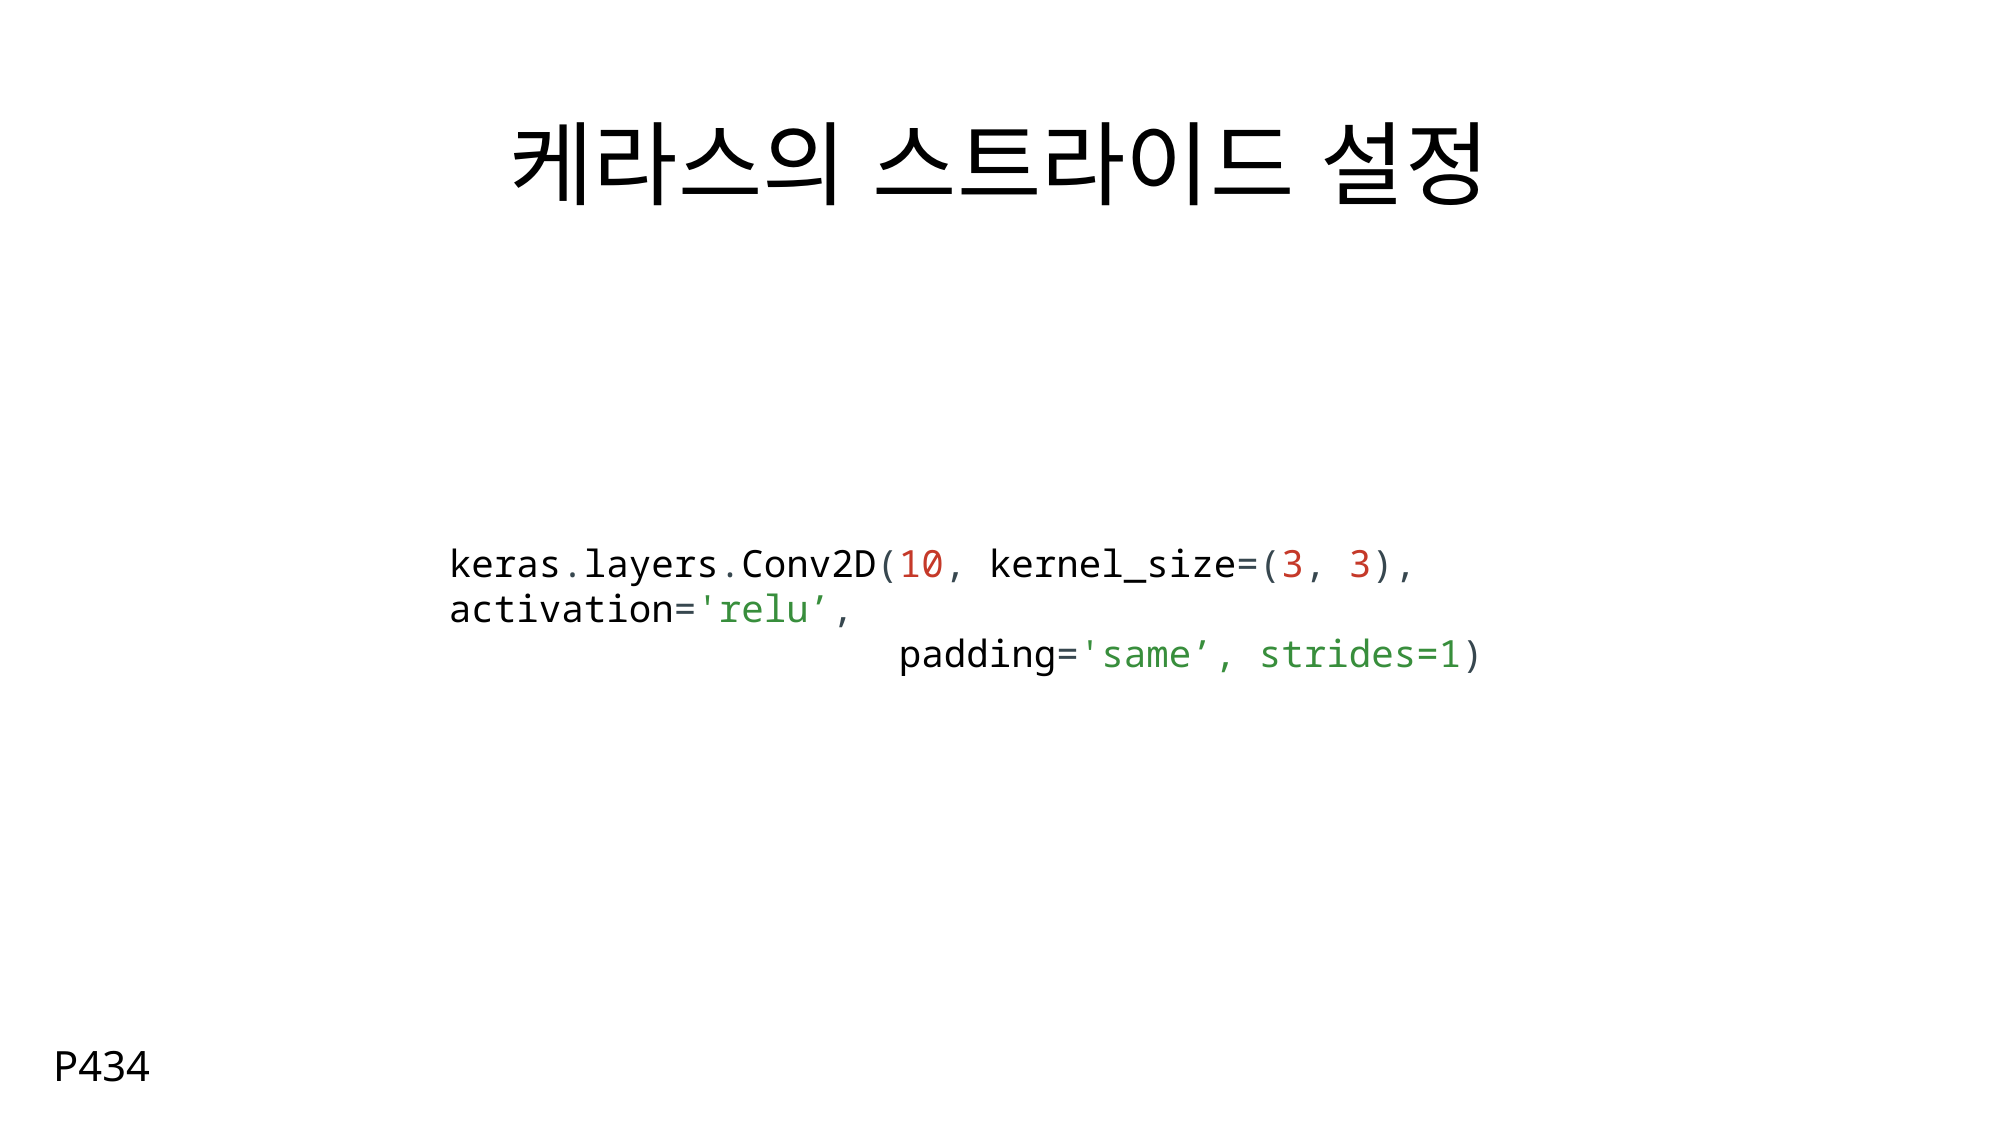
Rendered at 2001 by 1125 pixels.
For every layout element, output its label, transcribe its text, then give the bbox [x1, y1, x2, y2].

text_box keras.layers.Conv2D(10, kernel_size=(3, 3), activation='relu’, padding='same’, strides=1) [434, 532, 1637, 682]
text_box P434 [38, 1032, 166, 1098]
title 케라스의 스트라이드 설정 [137, 59, 1863, 278]
